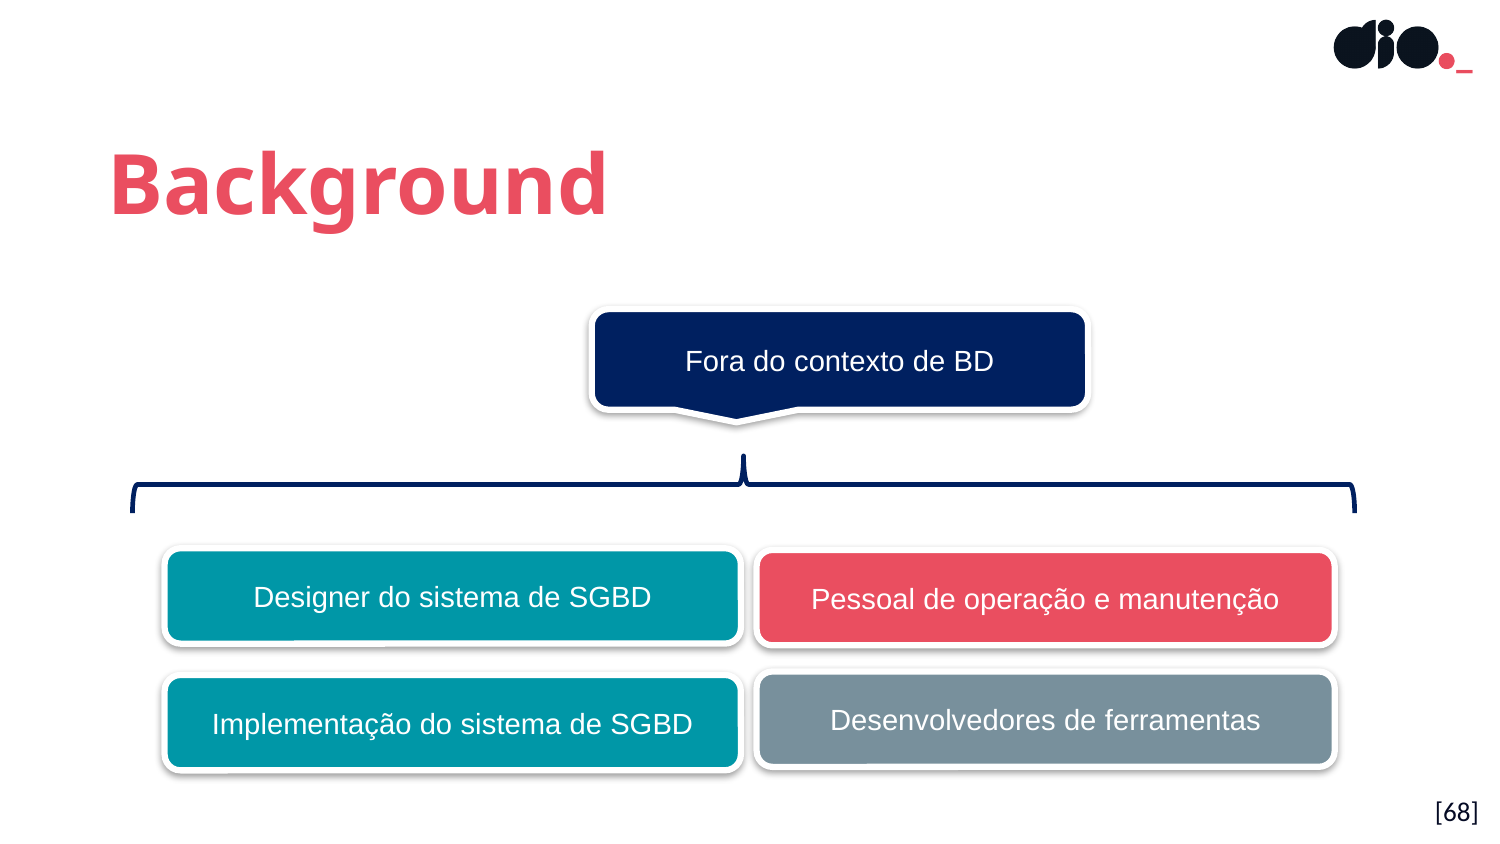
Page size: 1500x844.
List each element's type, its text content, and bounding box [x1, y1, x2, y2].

text_box Fora do contexto de BD [588, 305, 1092, 426]
text_box Designer do sistema de SGBD [161, 545, 745, 647]
text_box Implementação do sistema de SGBD [161, 671, 745, 774]
picture [1333, 19, 1473, 74]
slide_number [<número>] [1403, 779, 1494, 844]
text_box Desenvolvedores de ferramentas [753, 668, 1338, 771]
text_box Background [92, 104, 1408, 243]
text_box Pessoal de operação e manutenção [753, 546, 1338, 649]
text_box [131, 455, 1356, 514]
